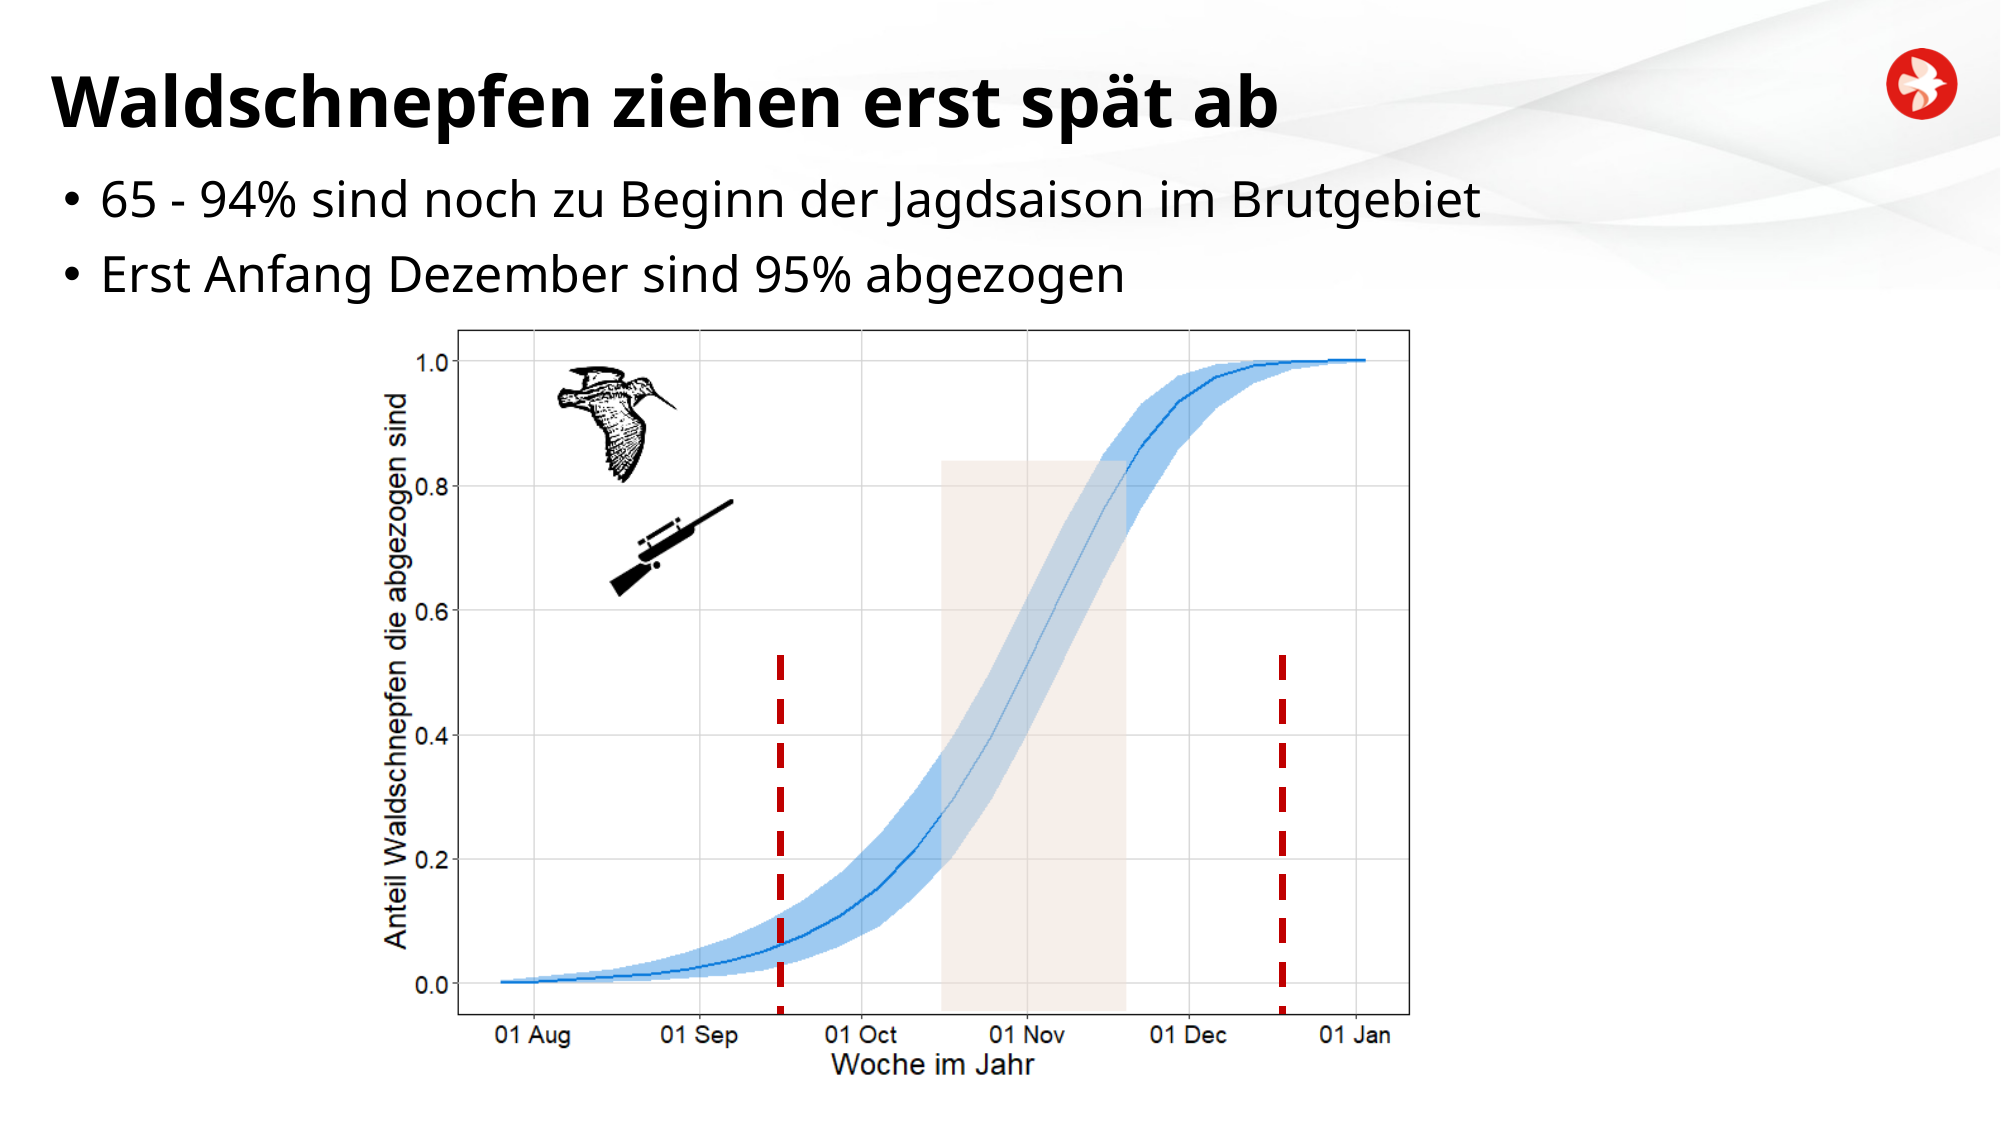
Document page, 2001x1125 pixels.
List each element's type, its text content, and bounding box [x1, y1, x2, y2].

list 65 - 94% sind noch zu Beginn der Jagdsaison im Brutgebiet Erst Anfang Dezember sind 95% abgezogen [48, 113, 1835, 440]
picture [373, 321, 1419, 1090]
picture [725, 0, 2001, 398]
title Waldschnepfen ziehen erst spät ab [36, 59, 1635, 277]
